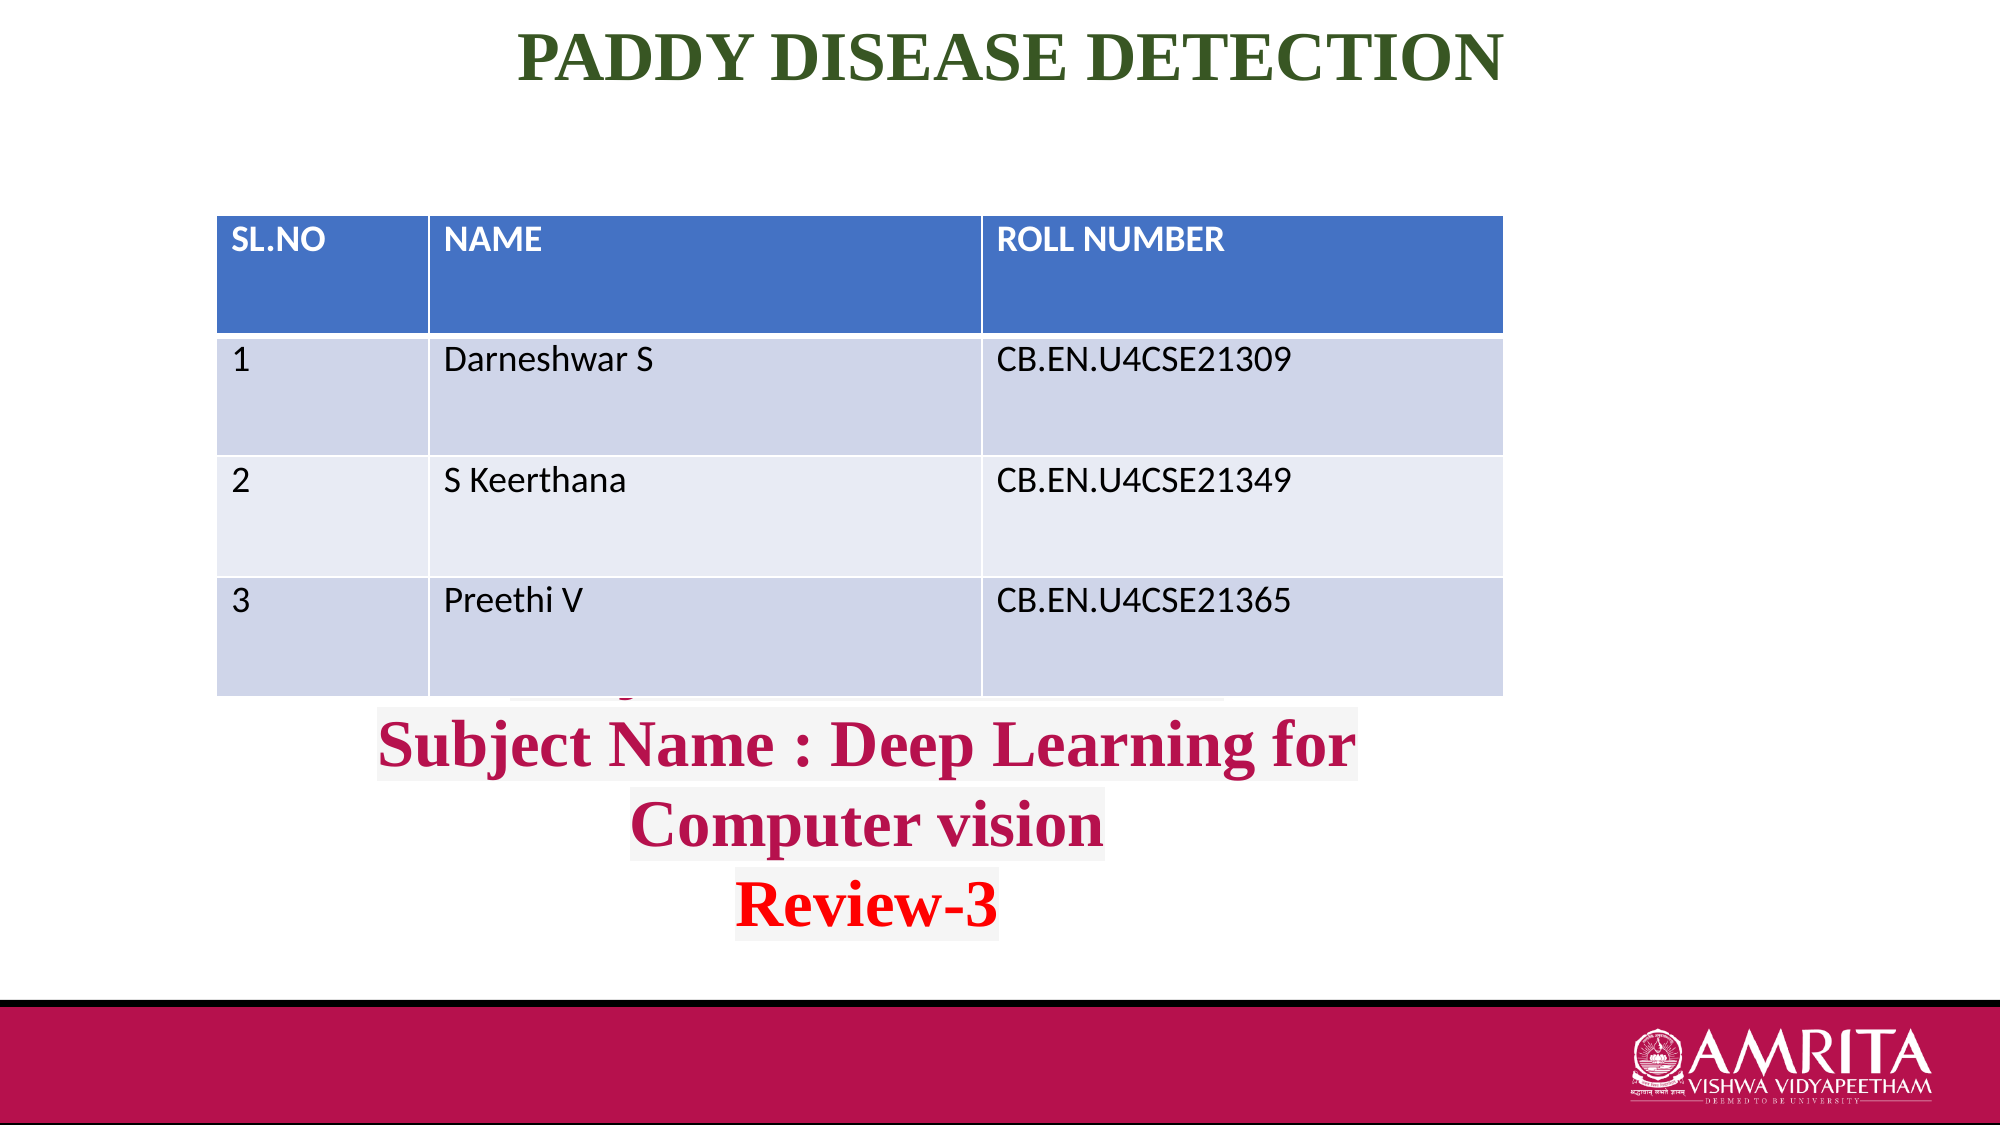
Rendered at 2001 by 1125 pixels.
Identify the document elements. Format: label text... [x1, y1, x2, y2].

text_box Subject code : 19CSE437 Subject Name : Deep Learning for Computer vision Review-3 [261, 698, 1474, 948]
table_cell CB.EN.U4CSE21349 [983, 457, 1503, 576]
table_header SL.NO [217, 216, 428, 333]
table_cell 1 [217, 339, 428, 455]
table_cell 3 [217, 578, 428, 696]
table_cell Preethi V [430, 578, 981, 696]
picture [1622, 1011, 1940, 1113]
table_cell 2 [217, 457, 428, 576]
table_cell CB.EN.U4CSE21309 [983, 339, 1503, 455]
table_cell CB.EN.U4CSE21365 [983, 578, 1503, 696]
table_header ROLL NUMBER [983, 216, 1503, 333]
table_header NAME [430, 216, 981, 333]
table_cell S Keerthana [430, 457, 981, 576]
table_cell Darneshwar S [430, 339, 981, 455]
title PADDY DISEASE DETECTION [0, 0, 1958, 102]
